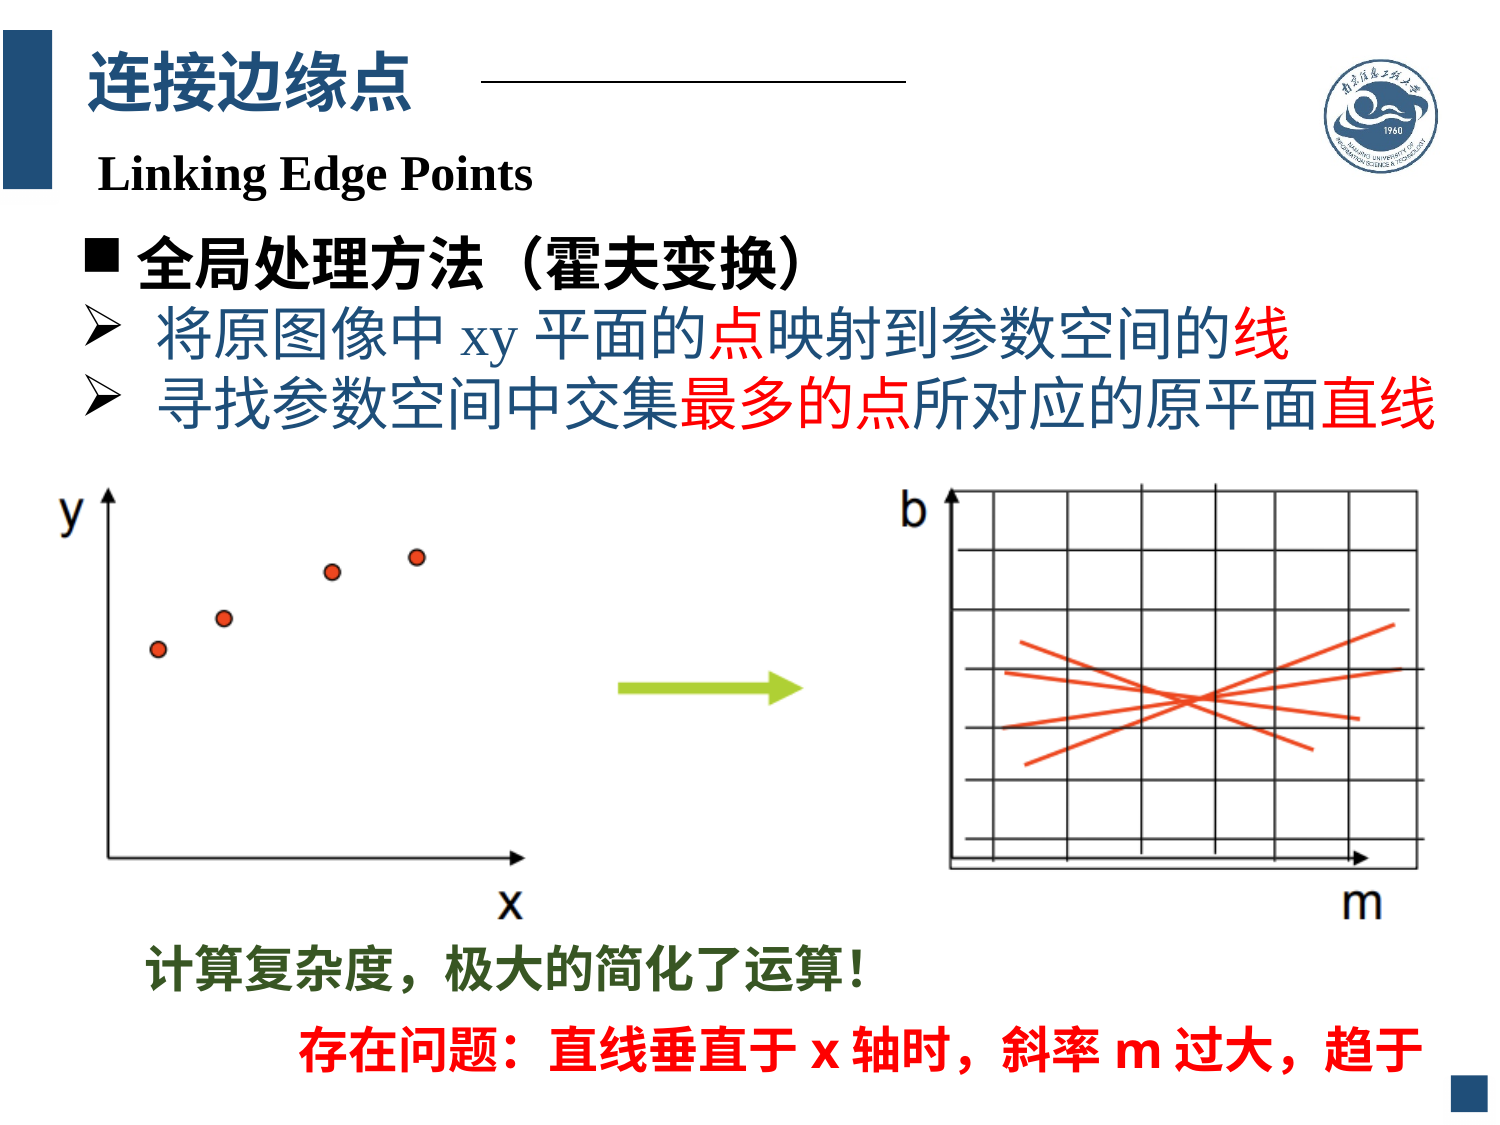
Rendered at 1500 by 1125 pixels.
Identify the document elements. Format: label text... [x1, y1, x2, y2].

picture [1308, 44, 1452, 185]
text_box [1450, 1074, 1489, 1113]
text_box Linking Edge Points [82, 102, 862, 219]
text_box [2, 29, 53, 190]
text_box 连接边缘点 [72, 15, 473, 156]
picture [3, 468, 1500, 939]
text_box 全局处理方法（霍夫变换） 将原图像中xy平面的点映射到参数空间的线 寻找参数空间中交集最多的点所对应的原平面直线 [65, 219, 1473, 468]
